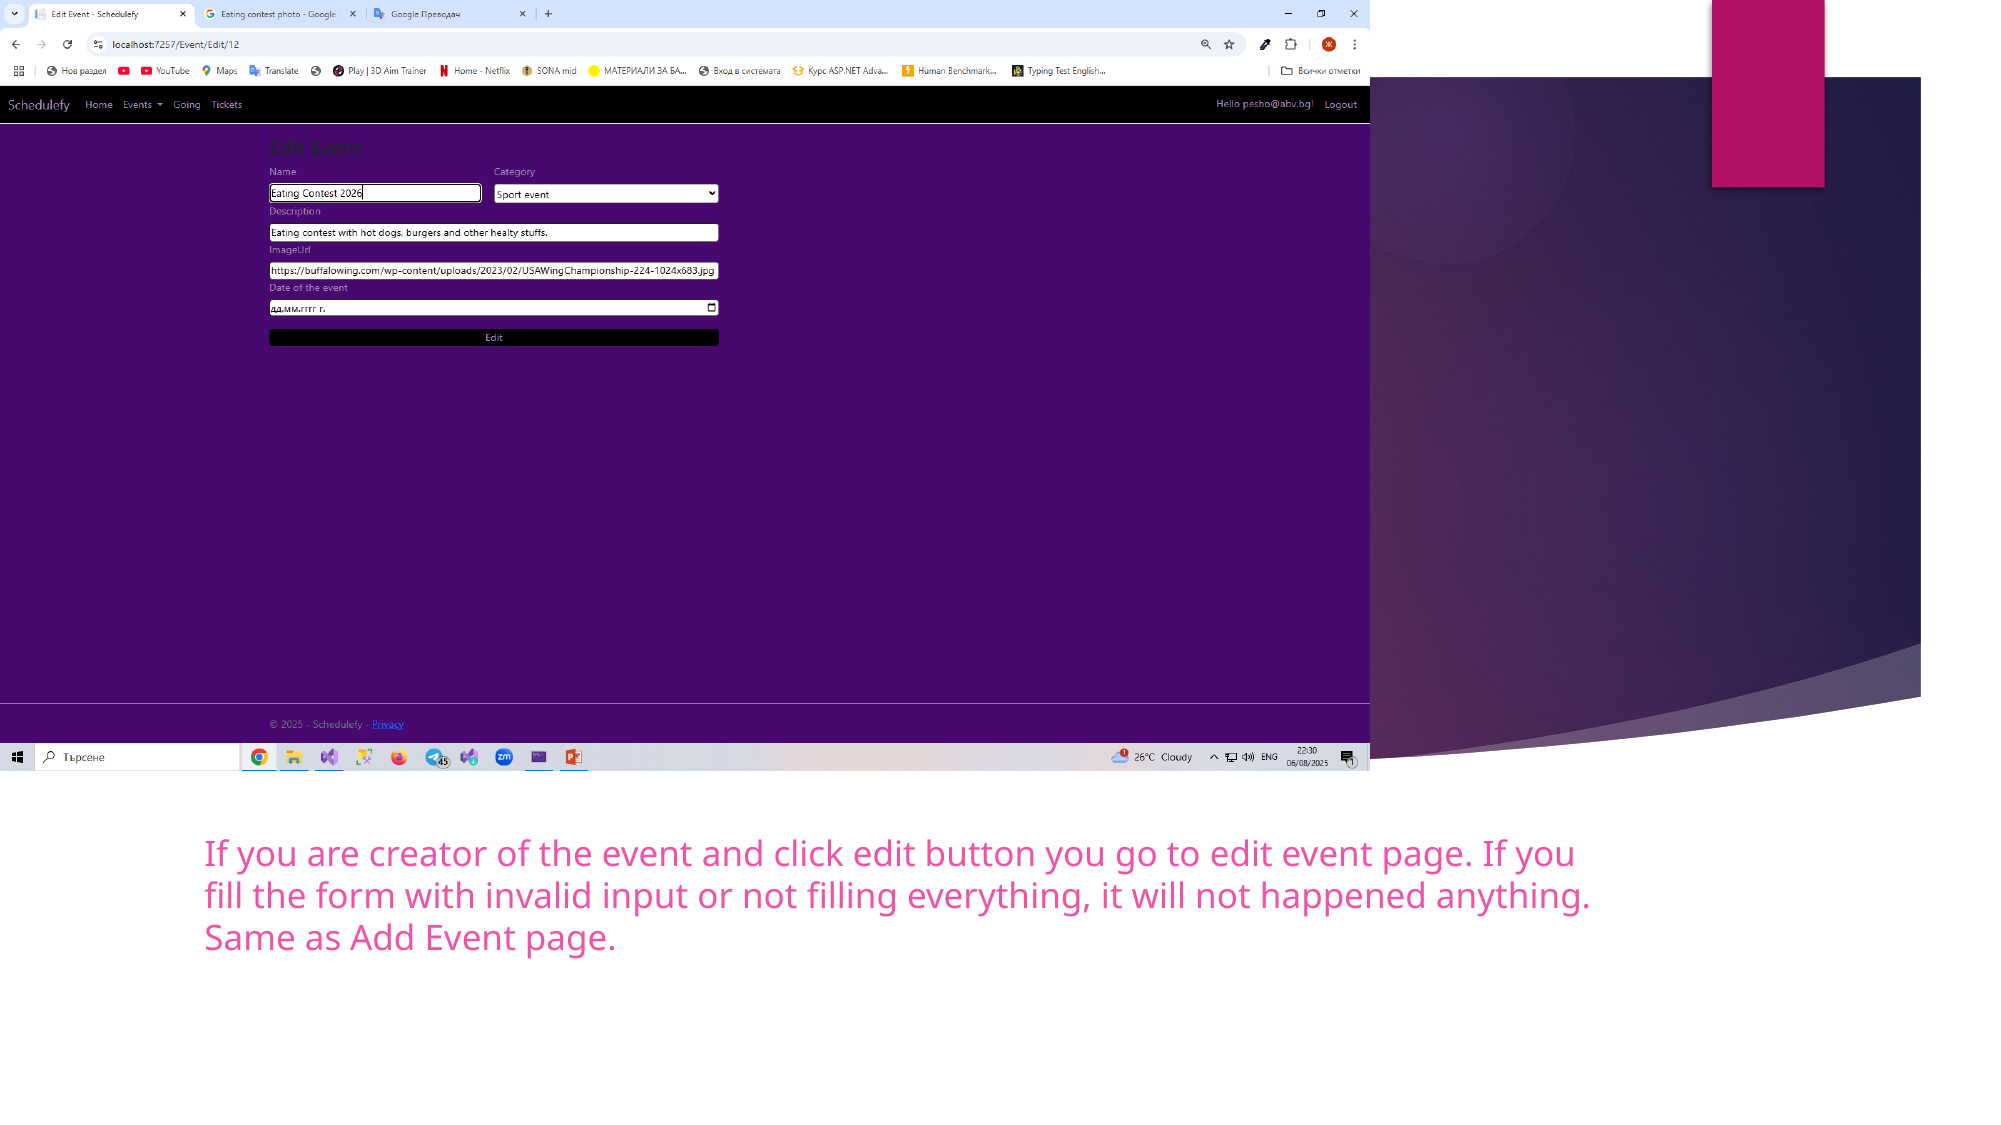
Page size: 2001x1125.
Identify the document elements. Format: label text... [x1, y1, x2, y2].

picture [0, 0, 1370, 771]
list If you are creator of the event and click edit button you go to edit event page. If you fill the form with invalid input or not filling everything, it will not happened anything. Same as Add Event page. [189, 824, 1638, 966]
